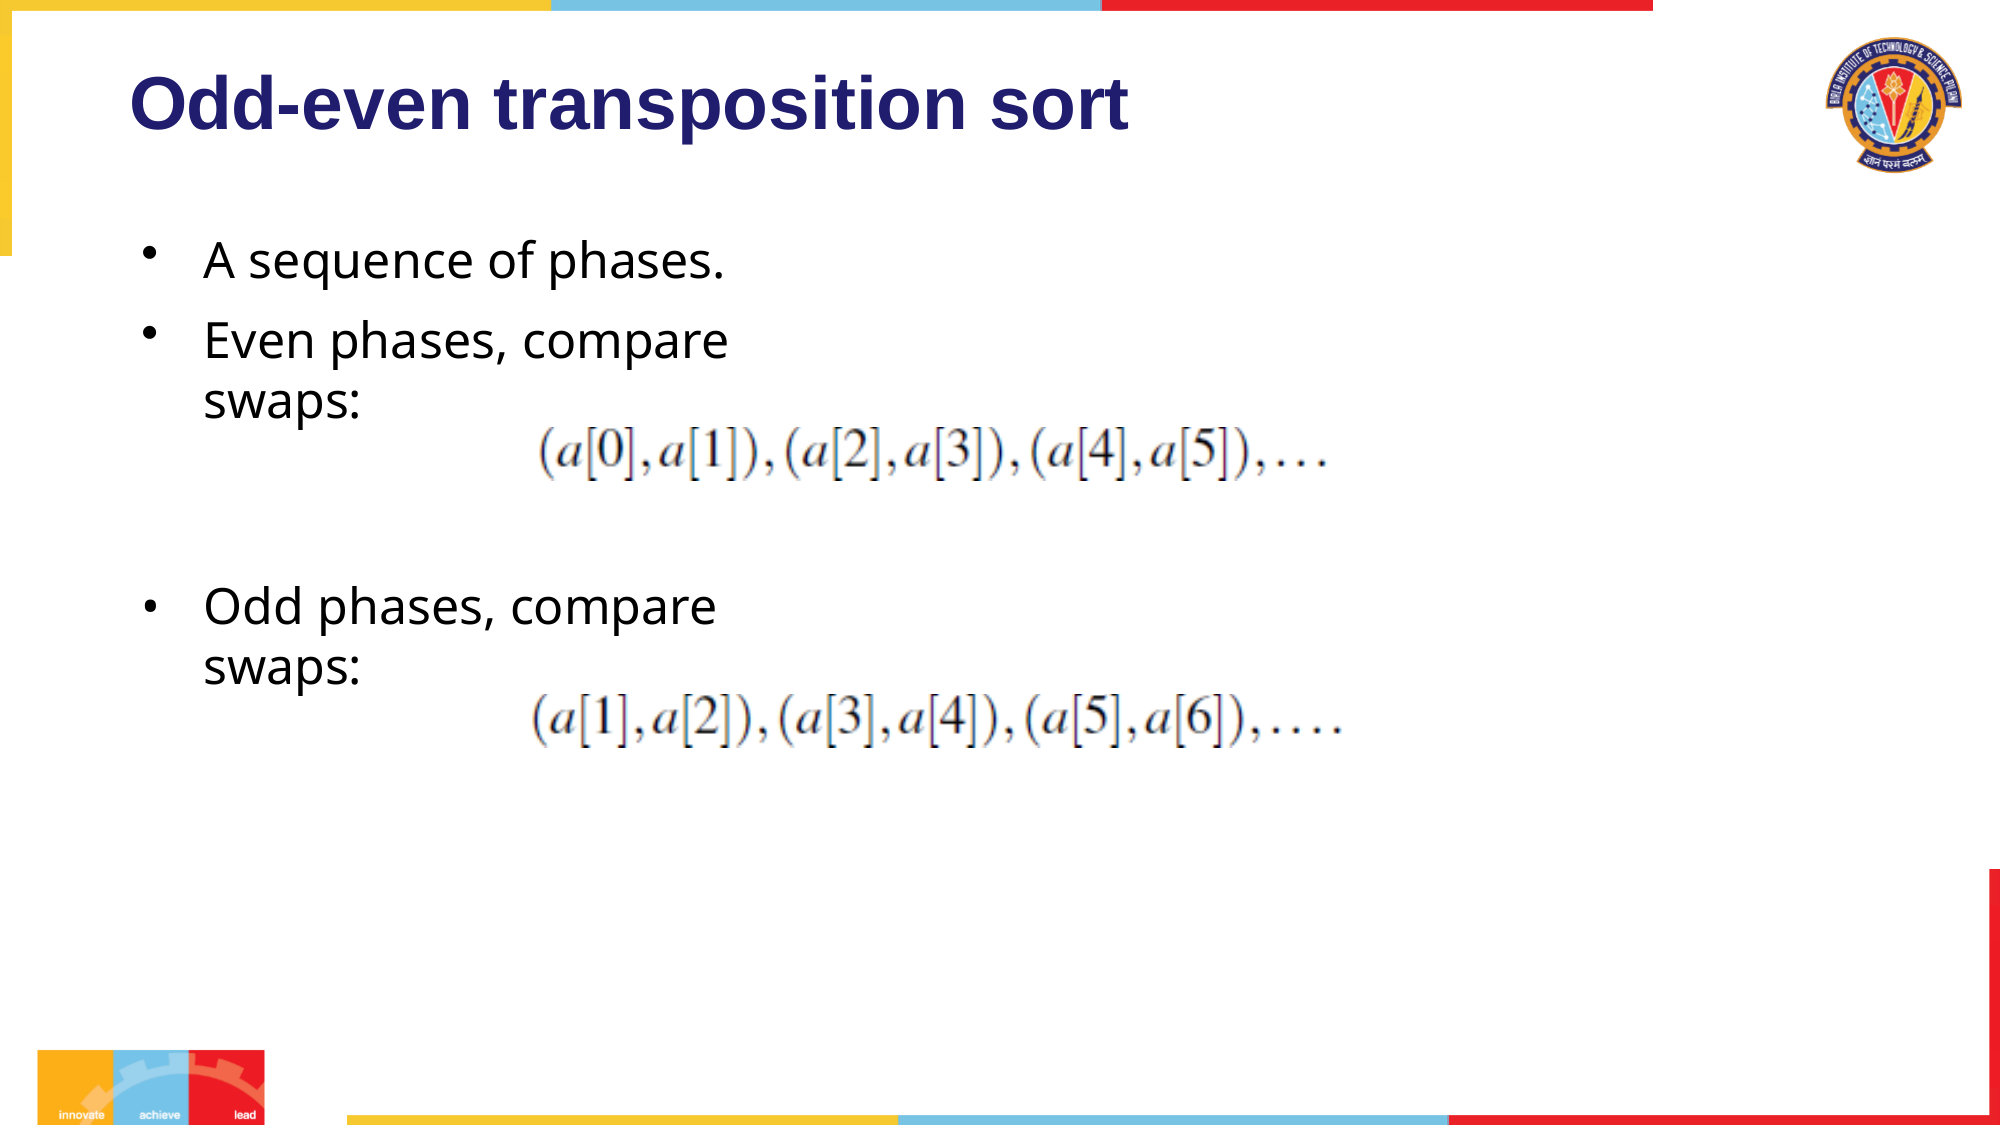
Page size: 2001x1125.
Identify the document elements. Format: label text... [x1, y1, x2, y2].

picture [37, 1049, 265, 1125]
picture [347, 869, 2000, 1125]
text_box A sequence of phases. Even phases, compare swaps: Odd phases, compare swaps: [139, 205, 888, 696]
title Odd-even transposition sort [127, 52, 1873, 243]
picture [0, 0, 1653, 256]
picture [531, 693, 1344, 748]
picture [538, 426, 1328, 481]
picture [1825, 37, 1962, 174]
